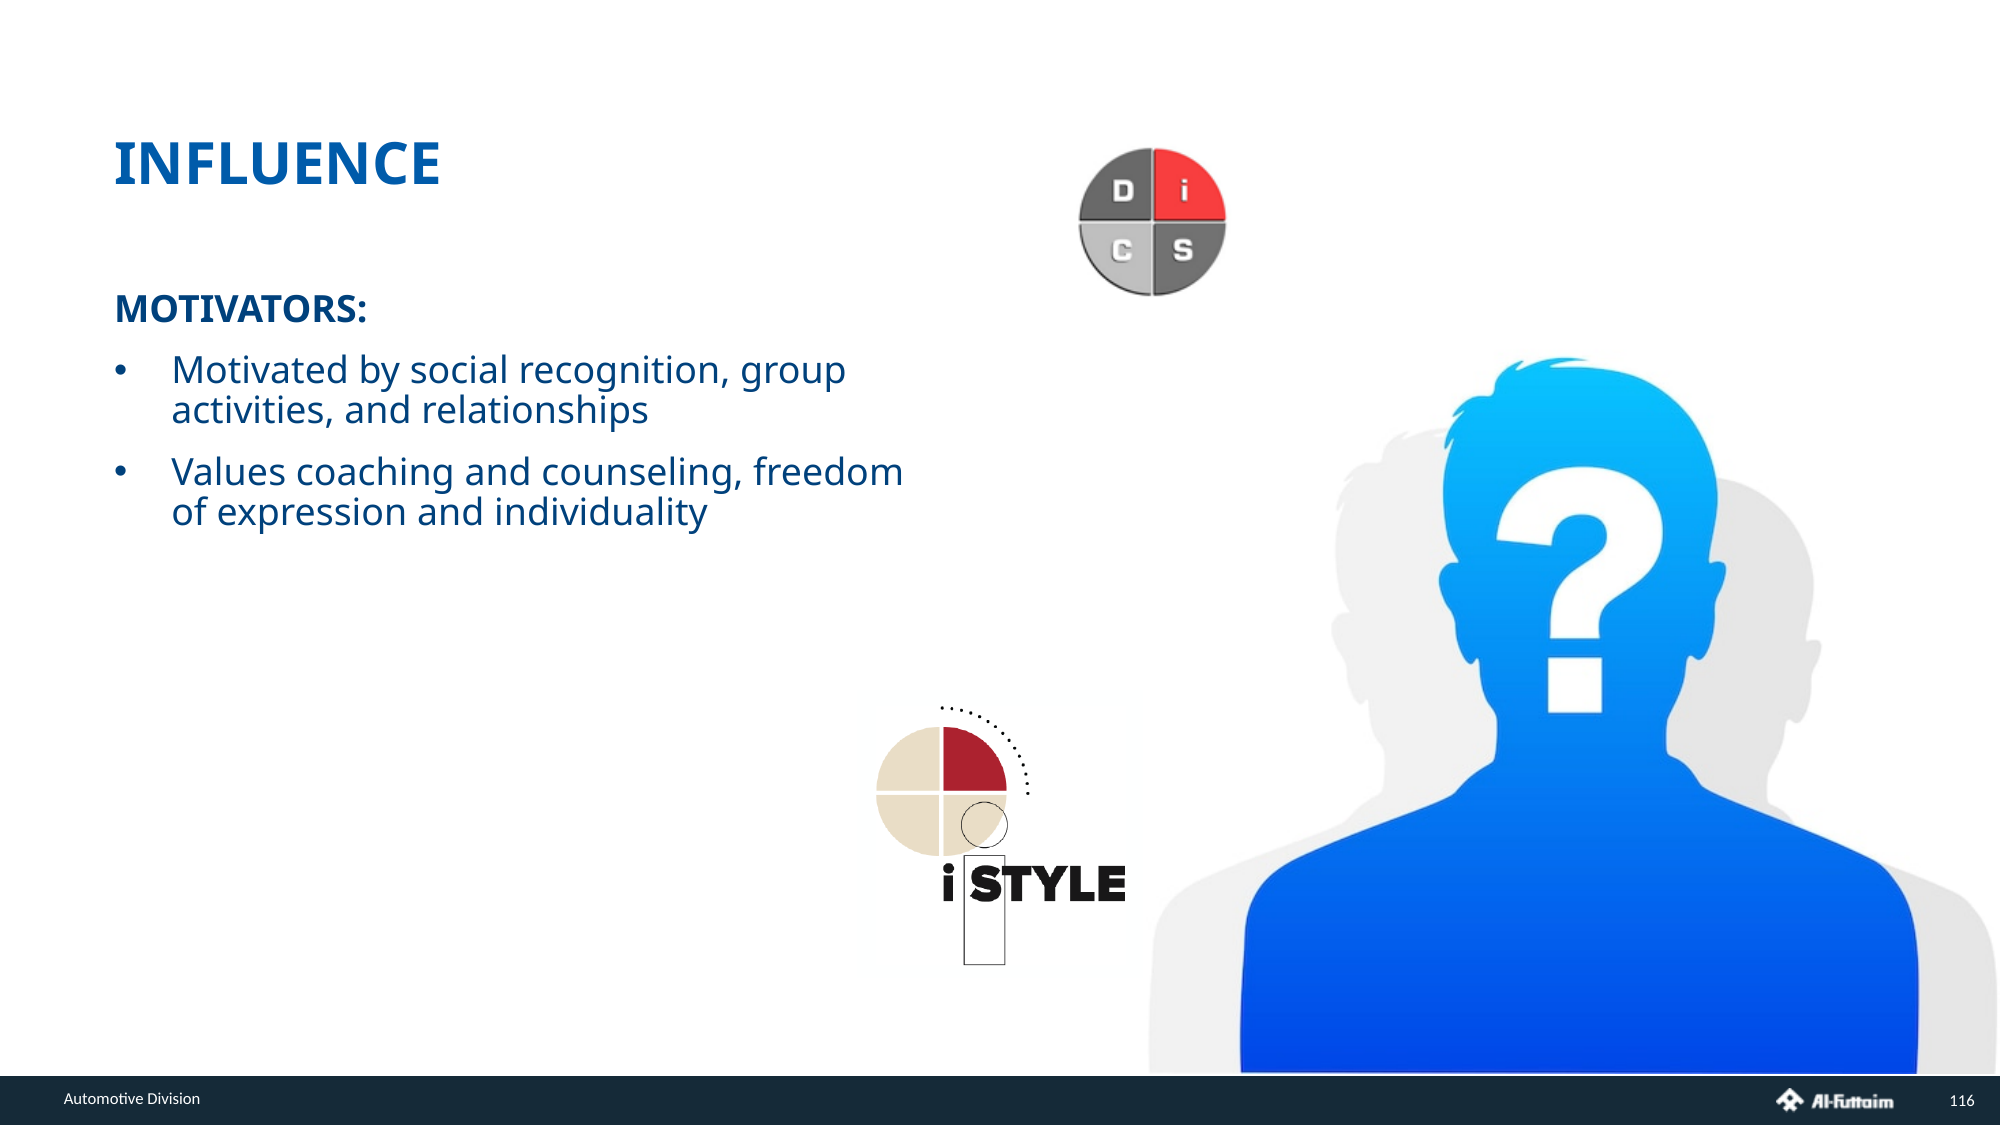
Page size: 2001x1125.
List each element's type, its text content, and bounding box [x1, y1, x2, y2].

list MOTIVATORS: Motivated by social recognition, group activities, and relationships Values coaching and counseling, freedom of expression and individuality [99, 282, 942, 942]
picture [857, 690, 1143, 978]
picture [1074, 142, 2000, 1074]
title INFLUENCE [99, 124, 942, 205]
